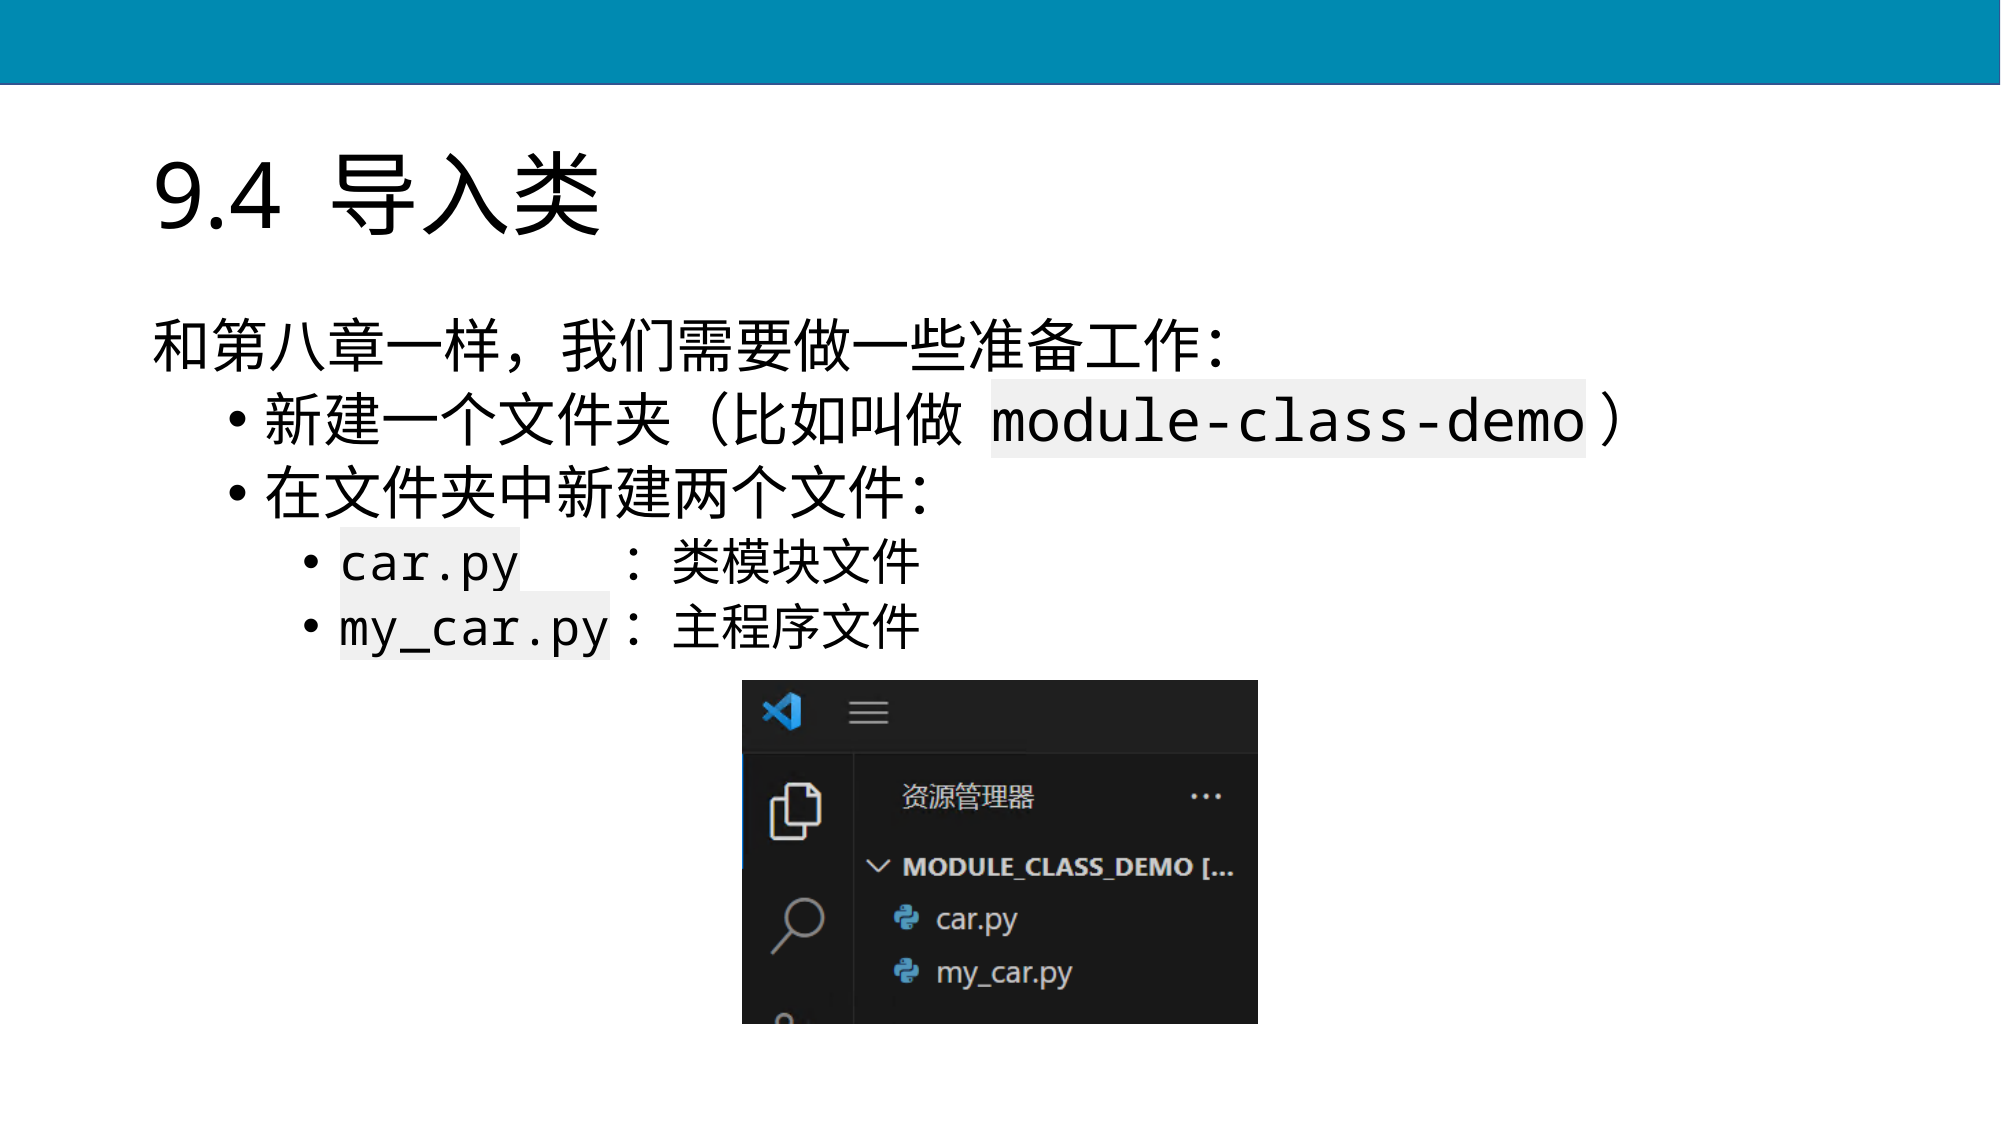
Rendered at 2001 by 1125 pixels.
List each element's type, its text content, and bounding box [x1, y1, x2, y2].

title 9.4 导入类 [137, 115, 1863, 282]
picture [742, 680, 1258, 1024]
list 和第八章一样，我们需要做一些准备工作： 新建一个文件夹（比如叫做 module-class-demo） 在文件夹中新建两个文件： car.py ：类模块文件 my_car.py：主程序文件 [137, 310, 1863, 1024]
